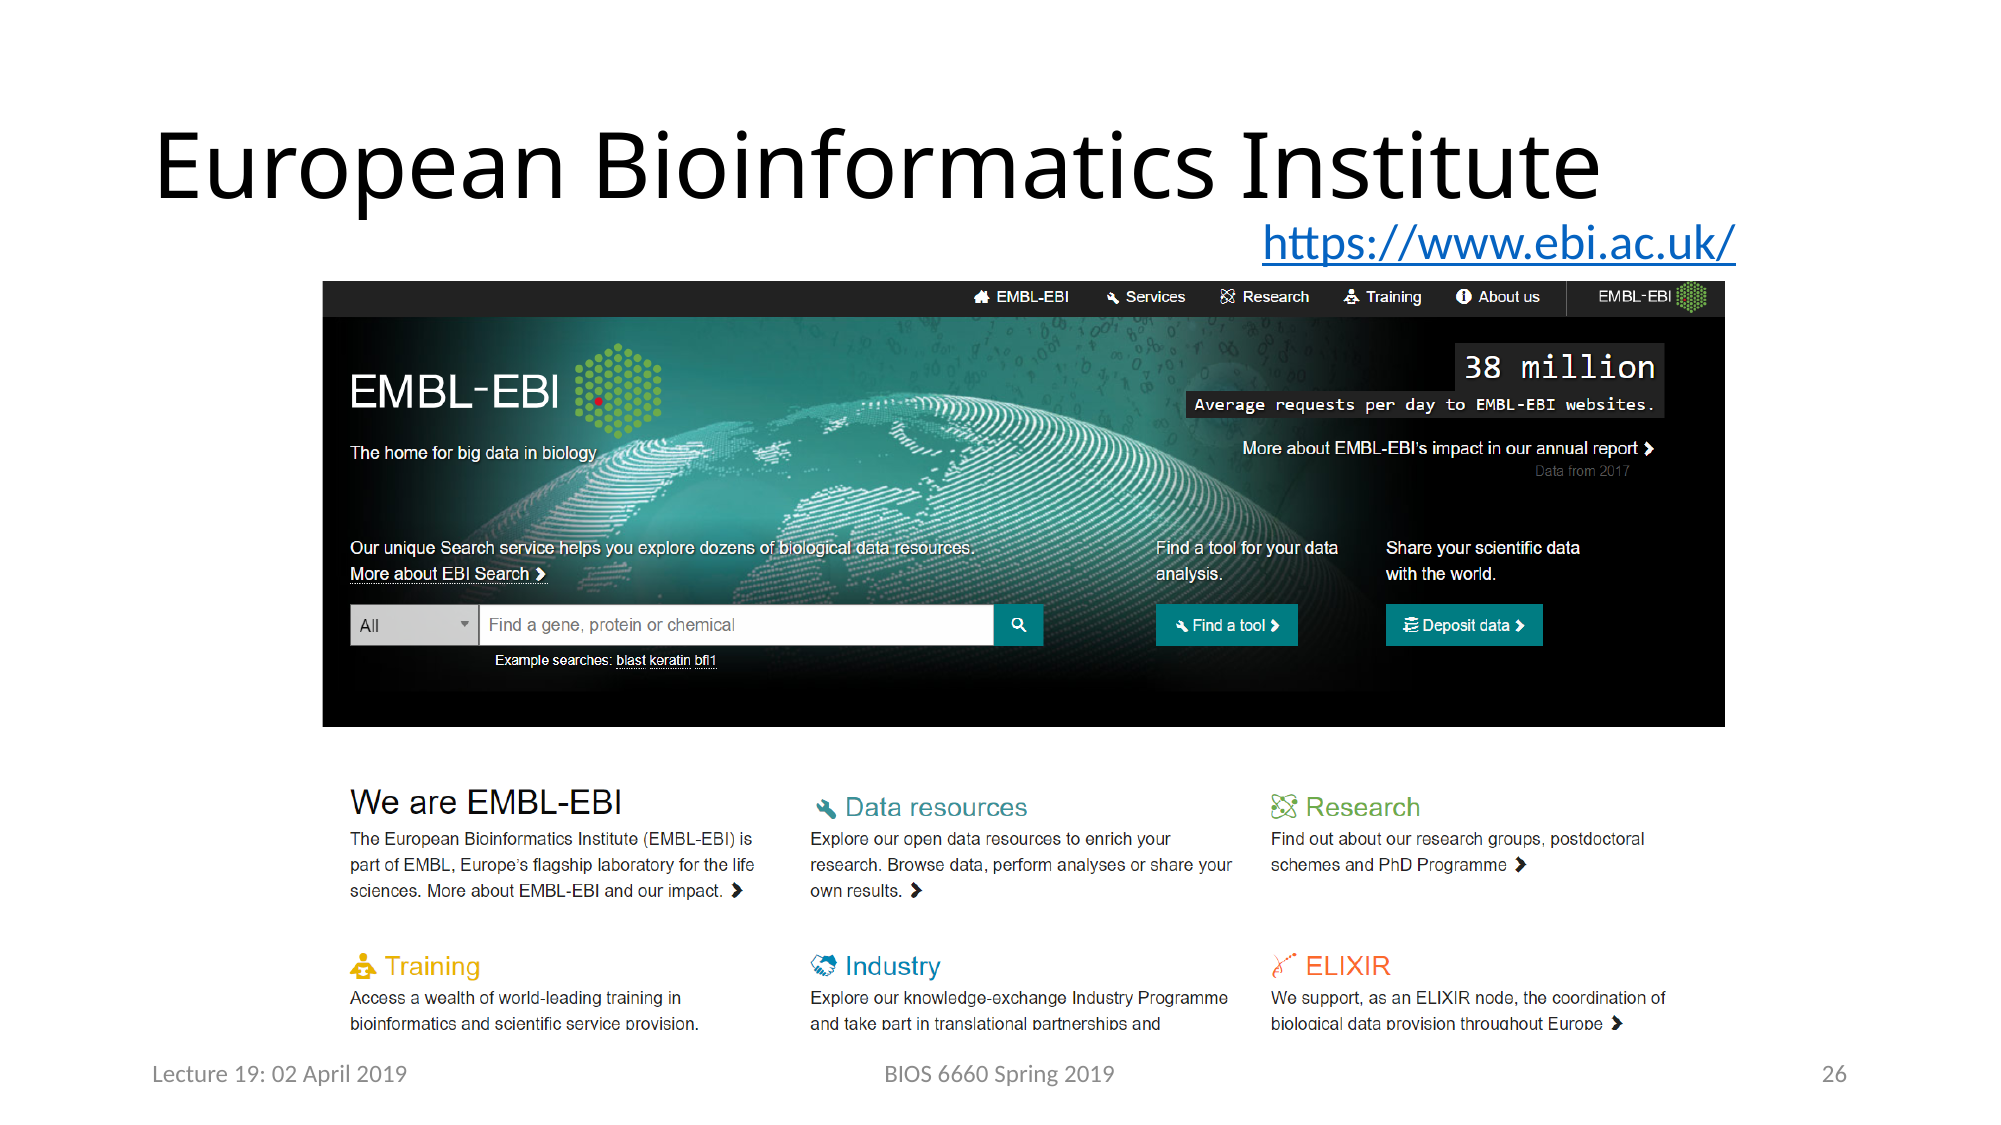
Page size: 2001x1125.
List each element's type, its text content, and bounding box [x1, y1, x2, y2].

slide_number 26 [1412, 1042, 1863, 1103]
title European Bioinformatics Institute [137, 59, 1863, 278]
text_box https://www.ebi.ac.uk/ [1247, 202, 1751, 397]
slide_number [137, 1042, 588, 1103]
footer BIOS 6660 Spring 2019 [662, 1042, 1338, 1103]
picture [322, 281, 1725, 1030]
